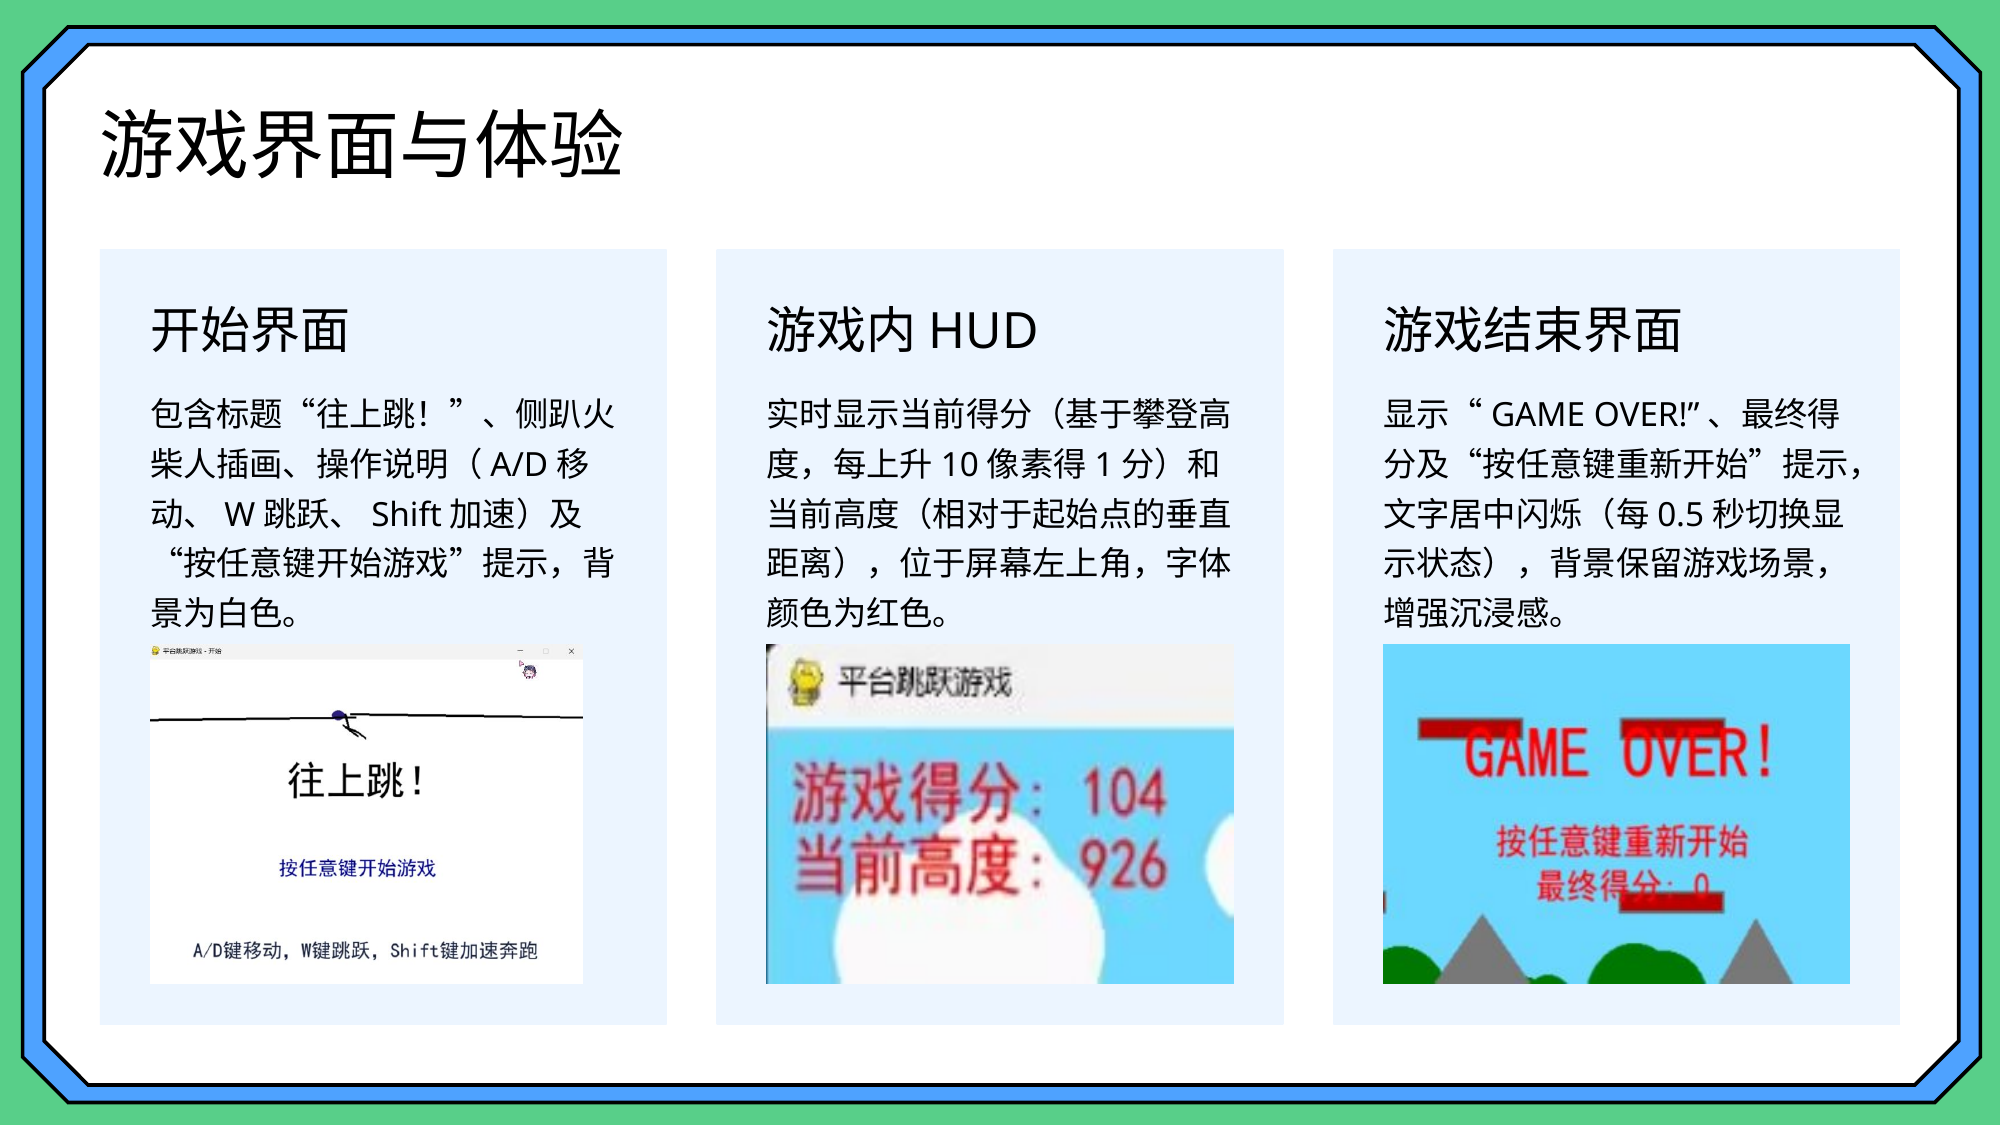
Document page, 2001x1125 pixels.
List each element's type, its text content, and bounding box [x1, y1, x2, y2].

list 实时显示当前得分（基于攀登高度，每上升10像素得1分）和当前高度（相对于起始点的垂直距离），位于屏幕左上角，字体颜色为红色。 [766, 383, 1234, 644]
list 游戏结束界面 [1383, 291, 1850, 359]
list 游戏内HUD [766, 291, 1234, 359]
list [1333, 249, 1900, 1025]
list 显示“GAME OVER!”、最终得分及“按任意键重新开始”提示，文字居中闪烁（每0.5秒切换显示状态），背景保留游戏场景，增强沉浸感。 [1383, 383, 1850, 644]
list 包含标题“往上跳！”、侧趴火柴人插画、操作说明（A/D移动、W跳跃、Shift加速）及“按任意键开始游戏”提示，背景为白色。 [150, 383, 617, 984]
picture [149, 644, 583, 984]
picture [766, 644, 1234, 984]
list 开始界面 [150, 291, 617, 359]
list [716, 249, 1284, 1025]
list [99, 249, 667, 1025]
title 游戏界面与体验 [99, 87, 1900, 188]
picture [1383, 644, 1850, 984]
